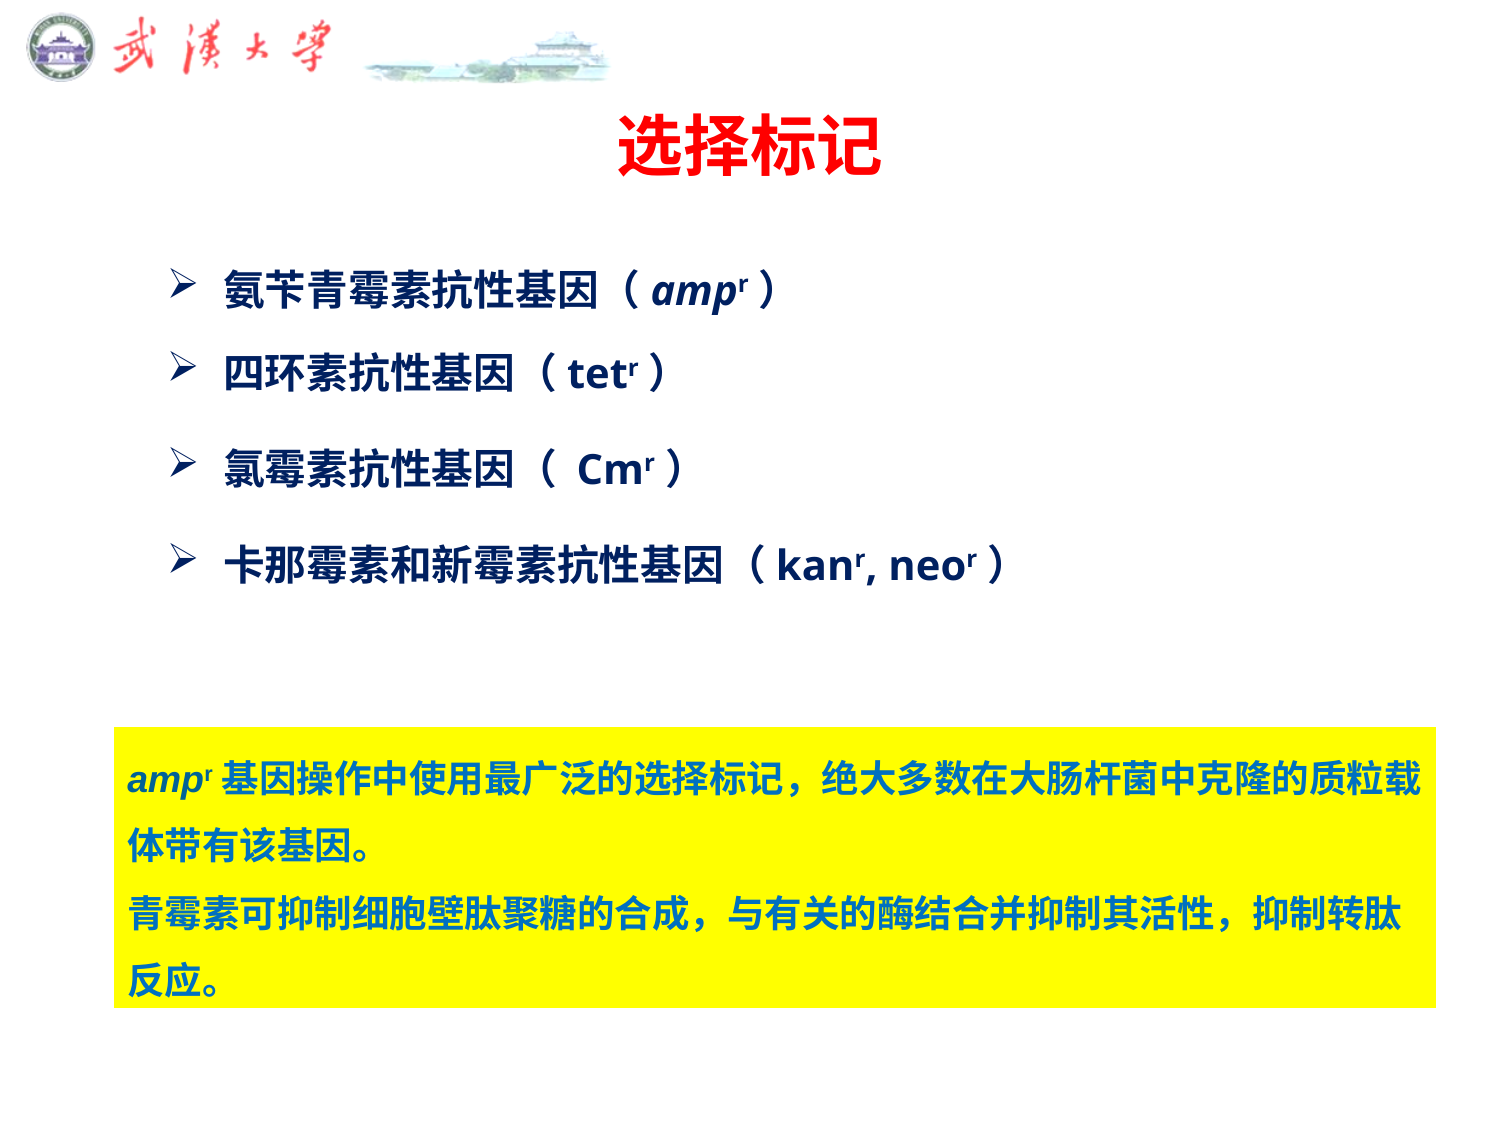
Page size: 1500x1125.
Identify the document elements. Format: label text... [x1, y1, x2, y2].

text_box [24, 10, 625, 88]
title 选择标记 [75, 50, 1425, 238]
text_box ampr基因操作中使用最广泛的选择标记，绝大多数在大肠杆菌中克隆的质粒载体带有该基因。 青霉素可抑制细胞壁肽聚糖的合成，与有关的酶结合并抑制其活性，抑制转肽反应。 [111, 723, 1439, 1011]
list 氨苄青霉素抗性基因（ampr） 四环素抗性基因（tetr） 氯霉素抗性基因（ Cmr） 卡那霉素和新霉素抗性基因（kanr, neor） [151, 230, 1500, 974]
